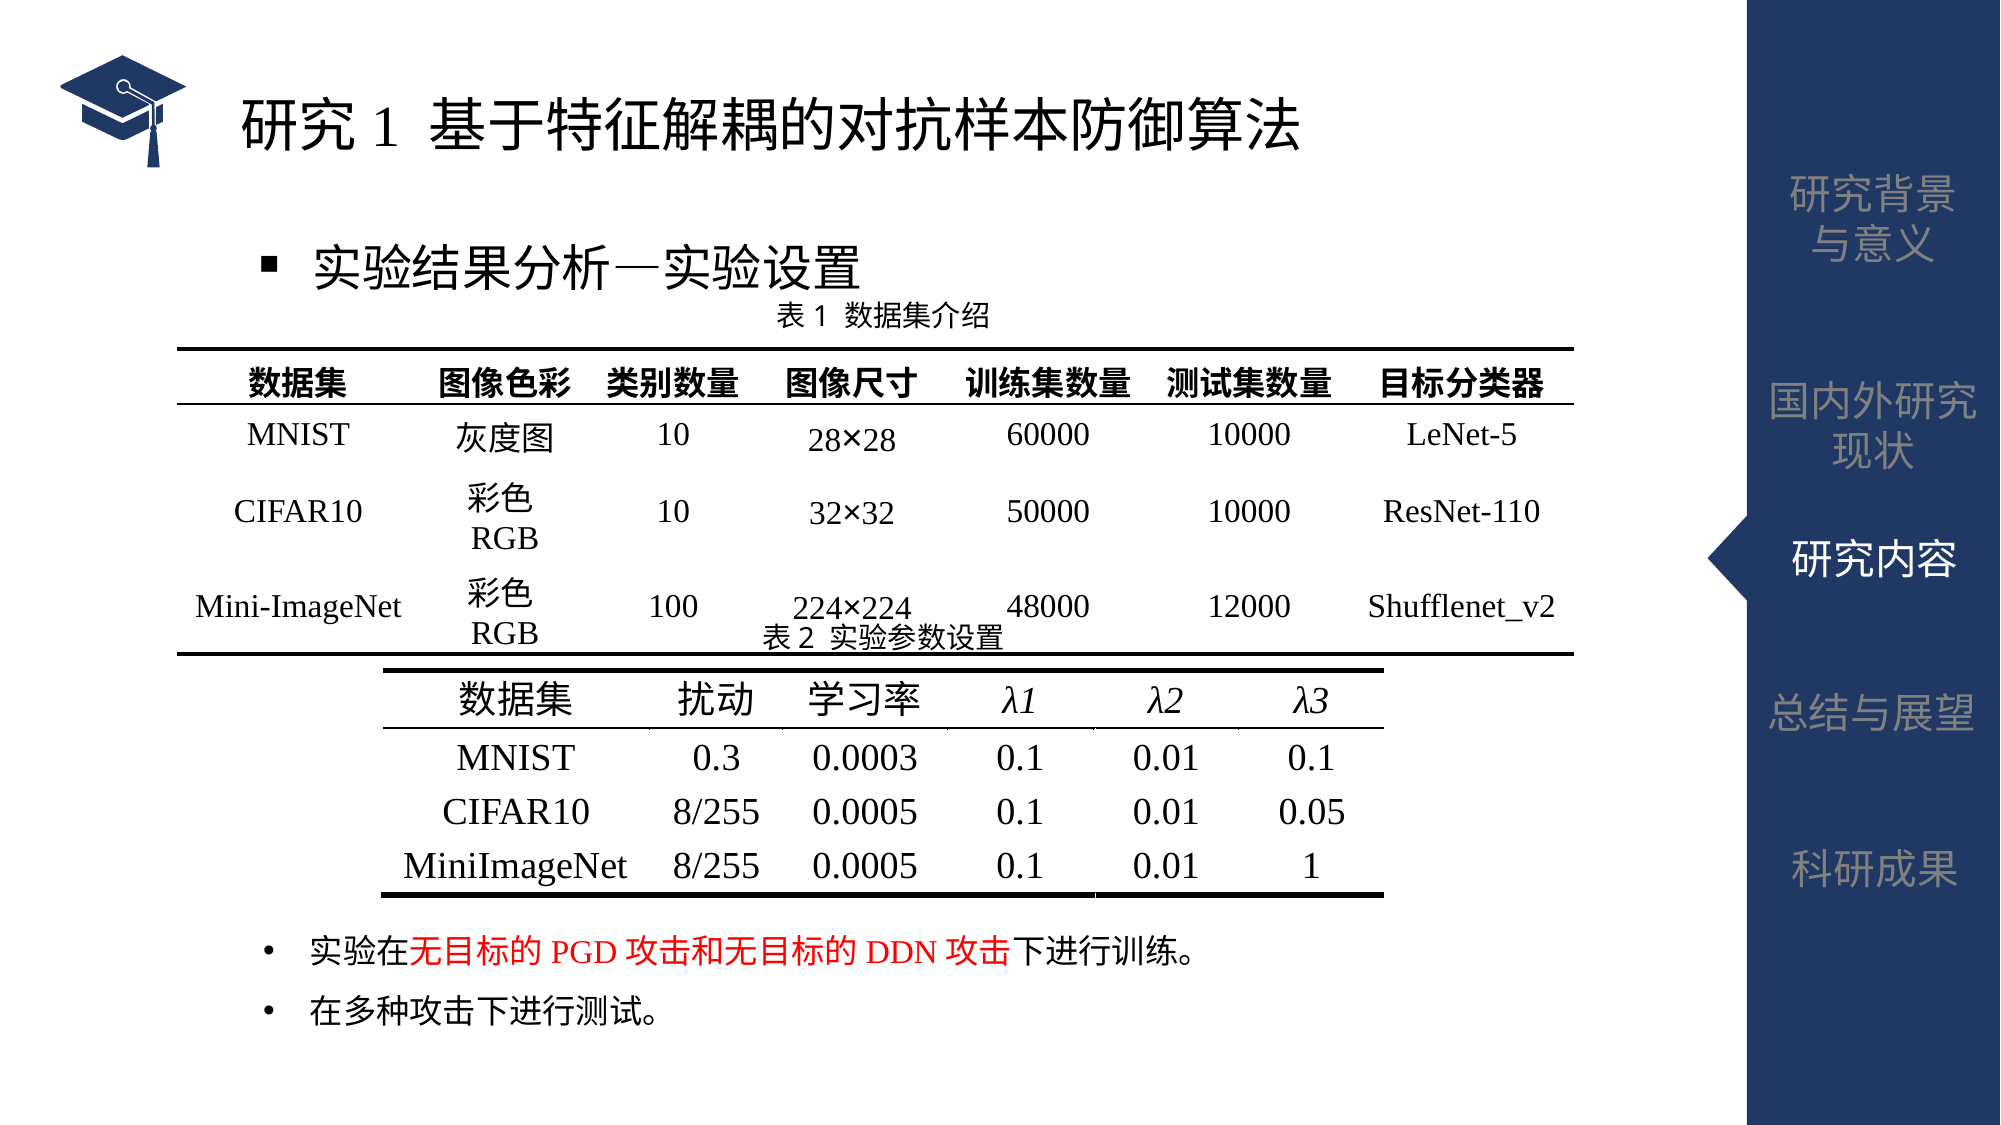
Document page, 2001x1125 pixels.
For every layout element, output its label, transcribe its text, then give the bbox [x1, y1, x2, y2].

table_cell LeNet-5 [1350, 405, 1574, 464]
table_cell MNIST [177, 405, 420, 464]
table_header 训练集数量 [948, 351, 1149, 403]
table_cell Mini-ImageNet [177, 559, 420, 652]
table_cell 10000 [1149, 464, 1350, 559]
table_cell 48000 [948, 559, 1149, 652]
table_cell 灰度图 [420, 405, 591, 464]
text_box 表2 实验参数设置 [164, 612, 1603, 662]
table_cell Shufflenet_v2 [1350, 559, 1574, 652]
table_cell 10000 [1149, 405, 1350, 464]
table_cell CIFAR10 [177, 464, 420, 559]
table_cell 32×32 [756, 464, 948, 559]
table_cell 224×224 [756, 559, 948, 652]
table_cell 10 [591, 405, 756, 464]
table_cell 彩色RGB [420, 464, 591, 559]
table_header 图像尺寸 [756, 351, 948, 403]
table_cell 50000 [948, 464, 1149, 559]
text_box 实验在无目标的PGD攻击和无目标的DDN攻击下进行训练。 在多种攻击下进行测试。 [248, 967, 1432, 1038]
table_cell 60000 [948, 405, 1149, 464]
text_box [164, 667, 1603, 967]
table_cell 28×28 [756, 405, 948, 464]
table_header 目标分类器 [1350, 351, 1574, 403]
title 研究1 基于特征解耦的对抗样本防御算法 ▪ 实验结果分析—实验设置 [225, 18, 1745, 298]
table_header 图像色彩 [420, 351, 591, 403]
table_cell ResNet-110 [1350, 464, 1574, 559]
table_cell 12000 [1149, 559, 1350, 652]
text_box 表1 数据集介绍 [164, 289, 1603, 340]
table_header 类别数量 [591, 351, 756, 403]
table_header 数据集 [177, 351, 420, 403]
table_cell 彩色RGB [420, 559, 591, 652]
table_cell 100 [591, 559, 756, 652]
table_header 测试集数量 [1149, 351, 1350, 403]
table_cell 10 [591, 464, 756, 559]
